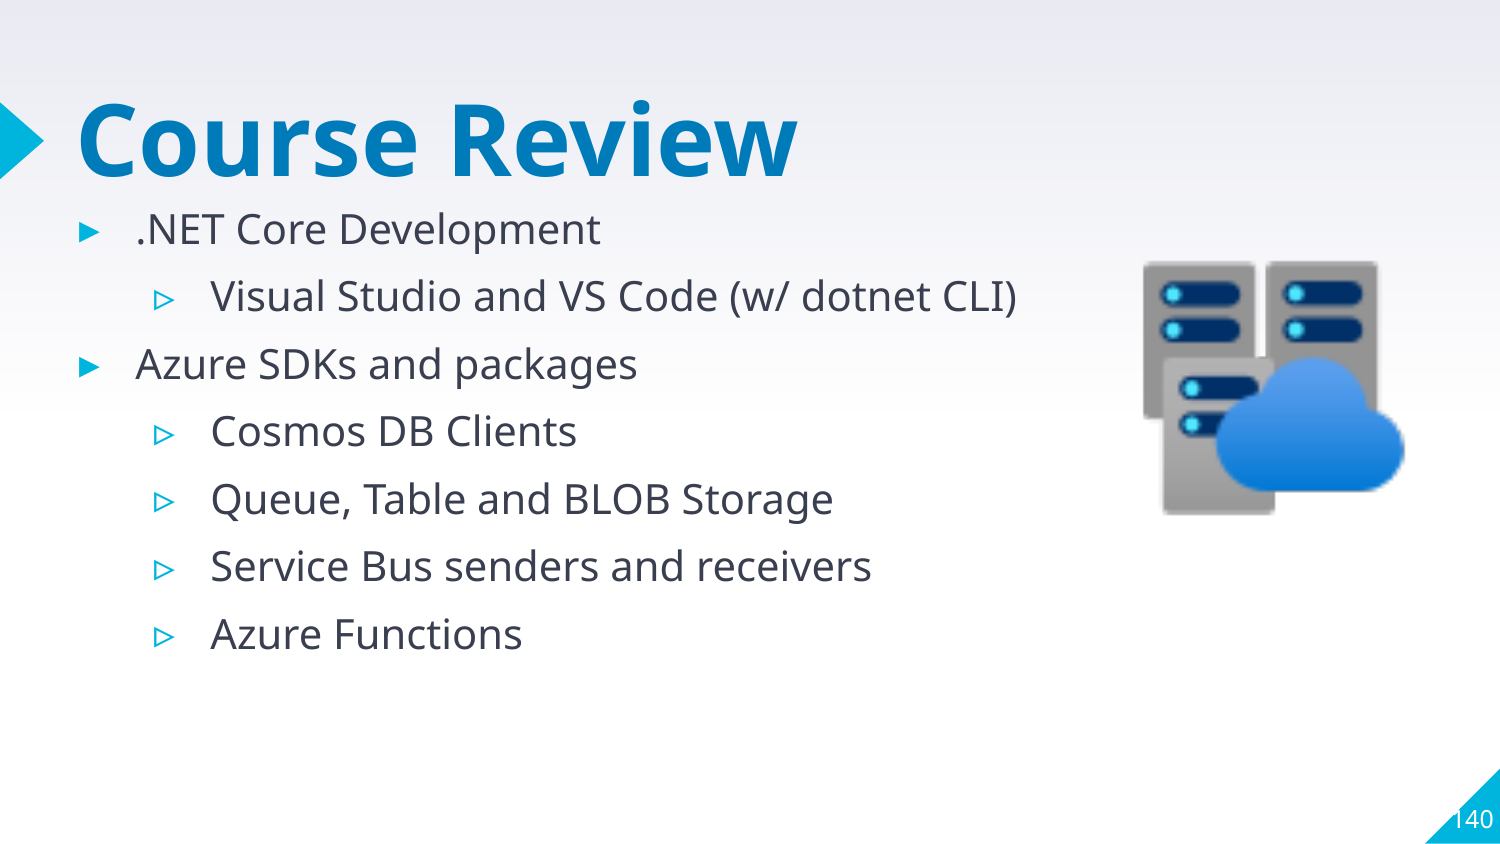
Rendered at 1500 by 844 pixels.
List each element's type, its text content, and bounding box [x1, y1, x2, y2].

title Course Review [75, 99, 1460, 277]
slide_number 140 [1418, 760, 1494, 838]
list .NET Core Development Visual Studio and VS Code (w/ dotnet CLI) Azure SDKs and packages Cosmos DB Clients Queue, Table and BLOB Storage Service Bus senders and receivers Azure Functions [60, 197, 1182, 798]
picture [1138, 252, 1413, 527]
